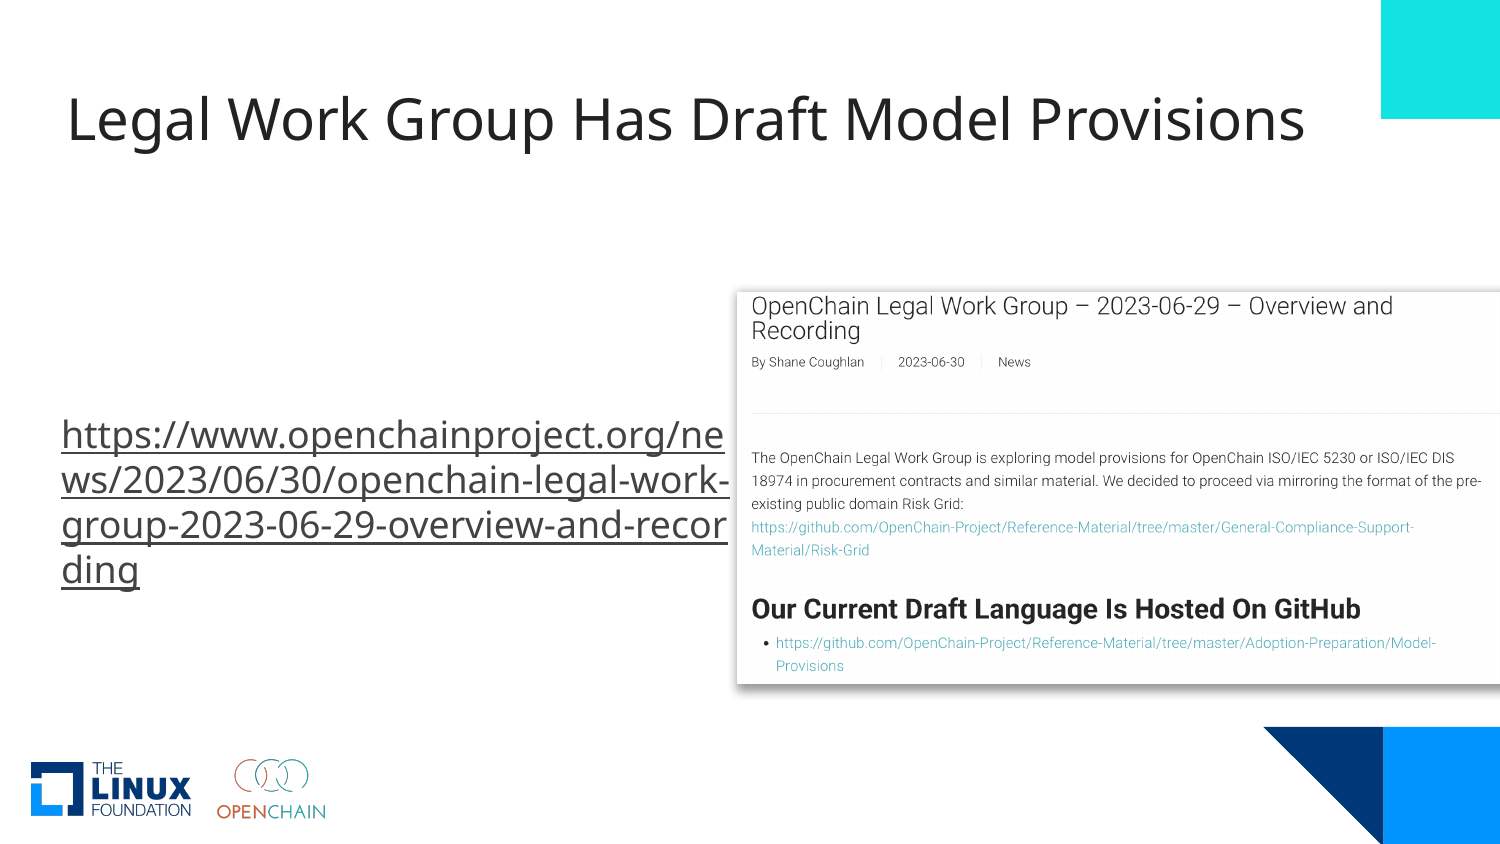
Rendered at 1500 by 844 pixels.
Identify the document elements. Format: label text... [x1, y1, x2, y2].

picture [31, 762, 191, 816]
picture [736, 292, 1500, 684]
picture [215, 757, 327, 821]
list https://www.openchainproject.org/news/2023/06/30/openchain-legal-work-group-2023-06-29-overview-and-recording [46, 388, 729, 489]
title Legal Work Group Has Draft Model Provisions [51, 67, 1449, 167]
